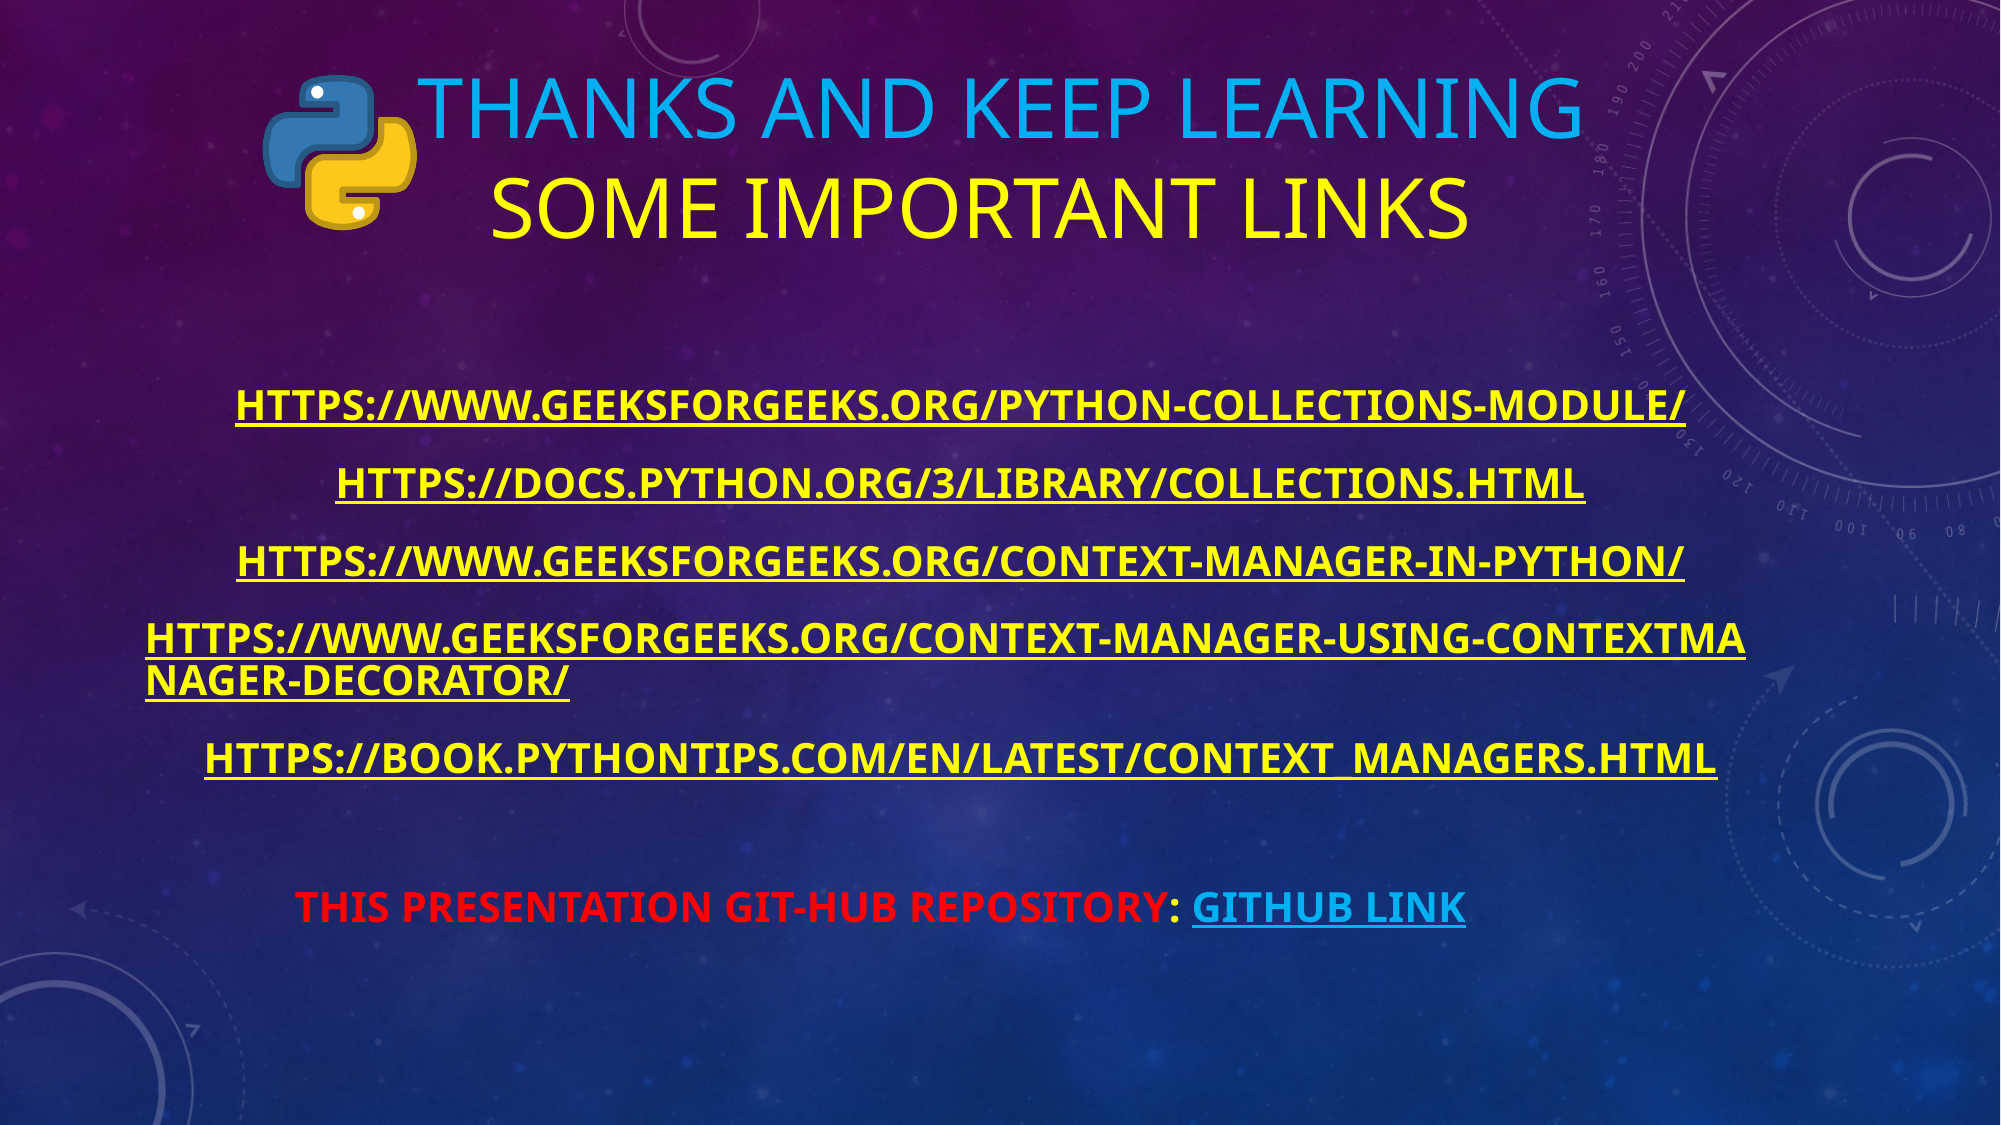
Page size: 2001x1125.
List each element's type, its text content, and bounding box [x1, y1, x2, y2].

picture [0, 0, 2001, 1125]
title thanks And Keep learning some important links [149, 21, 1812, 263]
list https://www.geeksforgeeks.org/python-collections-module/ https://docs.python.org/3/library/collections.html https://www.geeksforgeeks.org/context-manager-in-python/ https://www.geeksforgeeks.org/context-manager-using-contextmanager-decorator/ https://book.pythontips.com/en/latest/context_managers.html This presentation Git-hub Repository: github link [129, 371, 1792, 1054]
